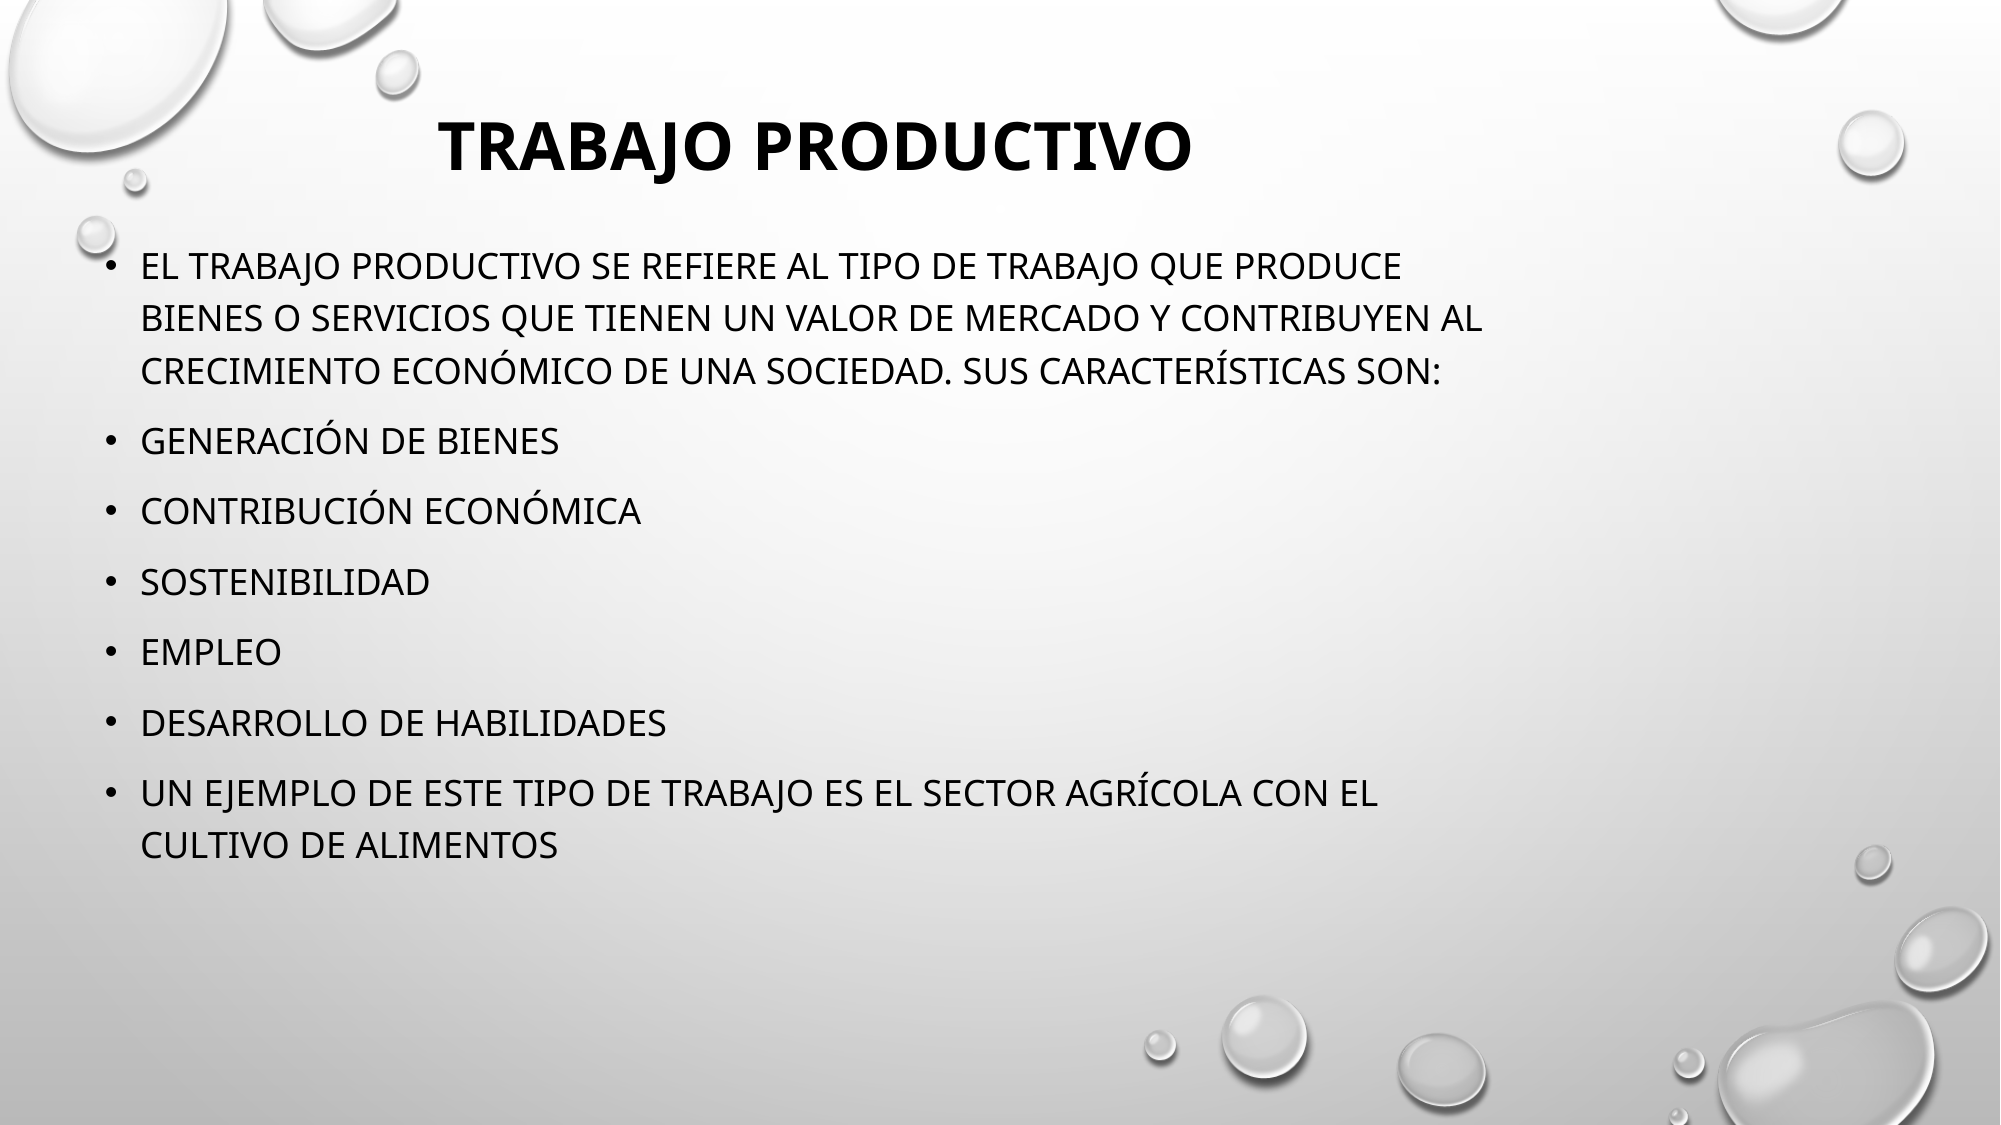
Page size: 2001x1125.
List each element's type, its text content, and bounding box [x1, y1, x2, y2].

title Trabajo Productivo [111, 99, 1522, 199]
text_box El trabajo productivo se refiere al tipo de trabajo que produce bienes o servicios que tienen un valor de mercado y contribuyen al crecimiento económico de una sociedad. Sus características son: Generación de Bienes Contribución Económica Sostenibilidad Empleo Desarrollo de Habilidades Un ejemplo de este tipo de trabajo es el sector agrícola con el cultivo de Alimentos [89, 227, 1501, 898]
picture [0, 0, 2000, 1125]
